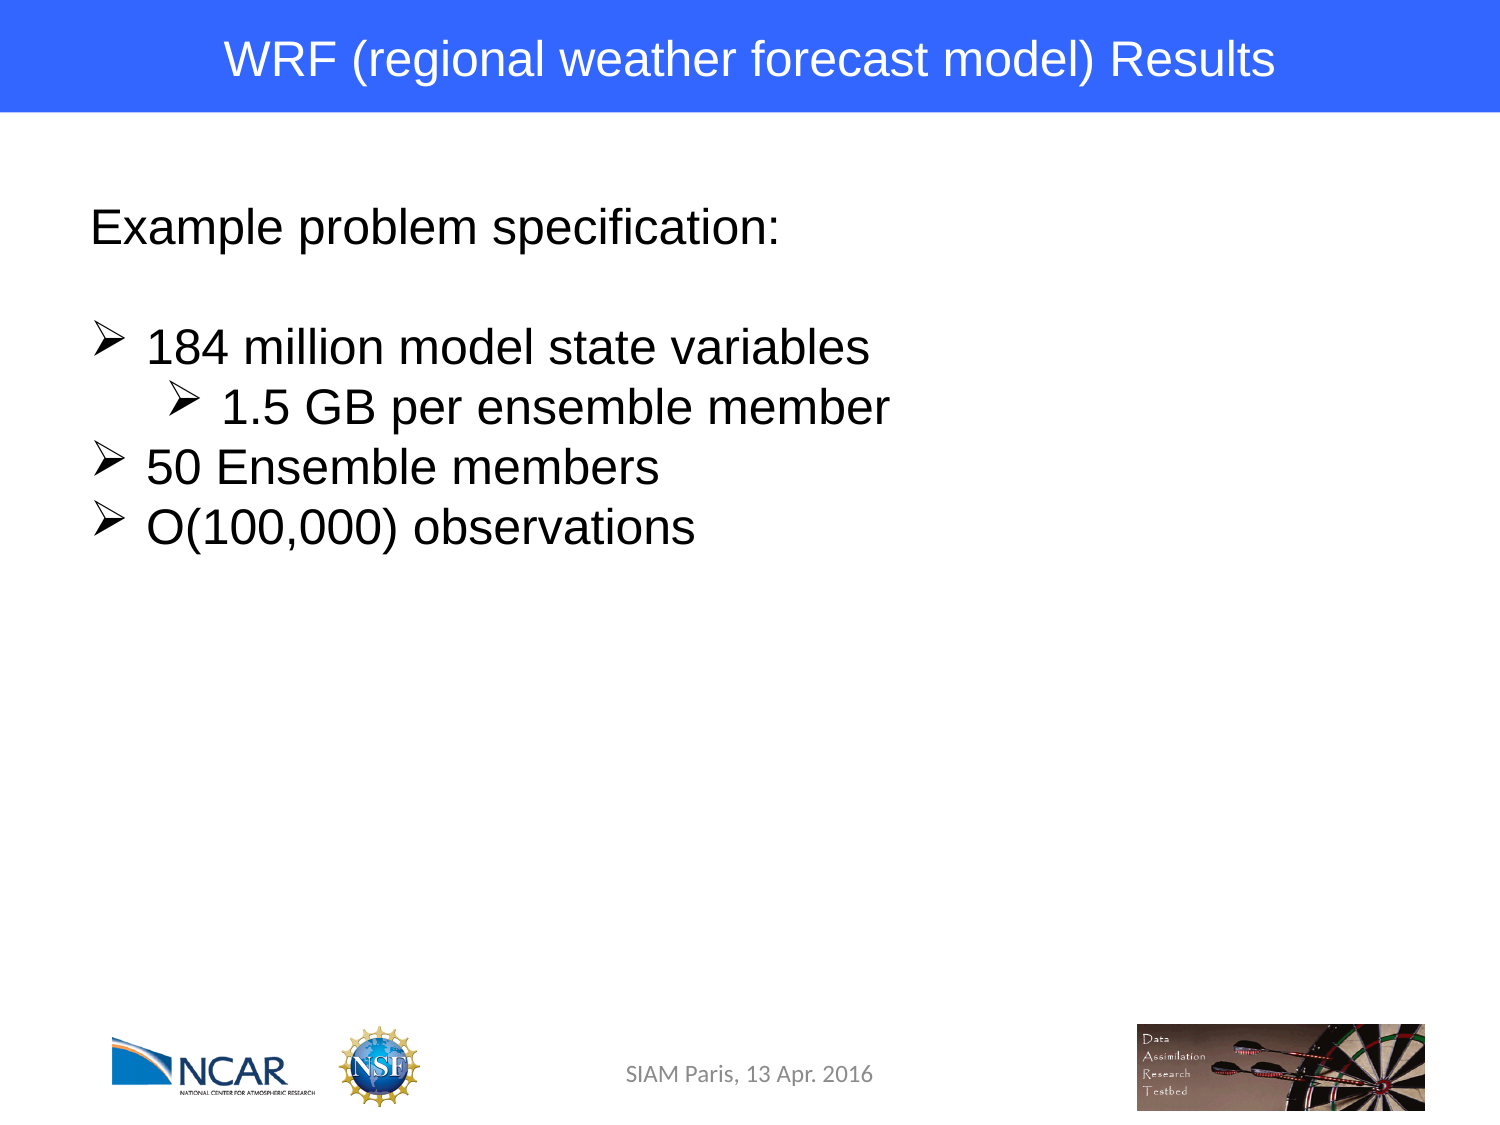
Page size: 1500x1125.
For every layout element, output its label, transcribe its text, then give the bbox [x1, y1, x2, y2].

picture [112, 1037, 315, 1095]
title WRF (regional weather forecast model) Results [0, 0, 1500, 113]
picture [1137, 1024, 1425, 1111]
text_box Example problem specification: 184 million model state variables 1.5 GB per ensemble member 50 Ensemble members O(100,000) observations [74, 187, 1425, 563]
footer SIAM Paris, 13 Apr. 2016 [512, 1042, 988, 1103]
picture [337, 1024, 421, 1108]
